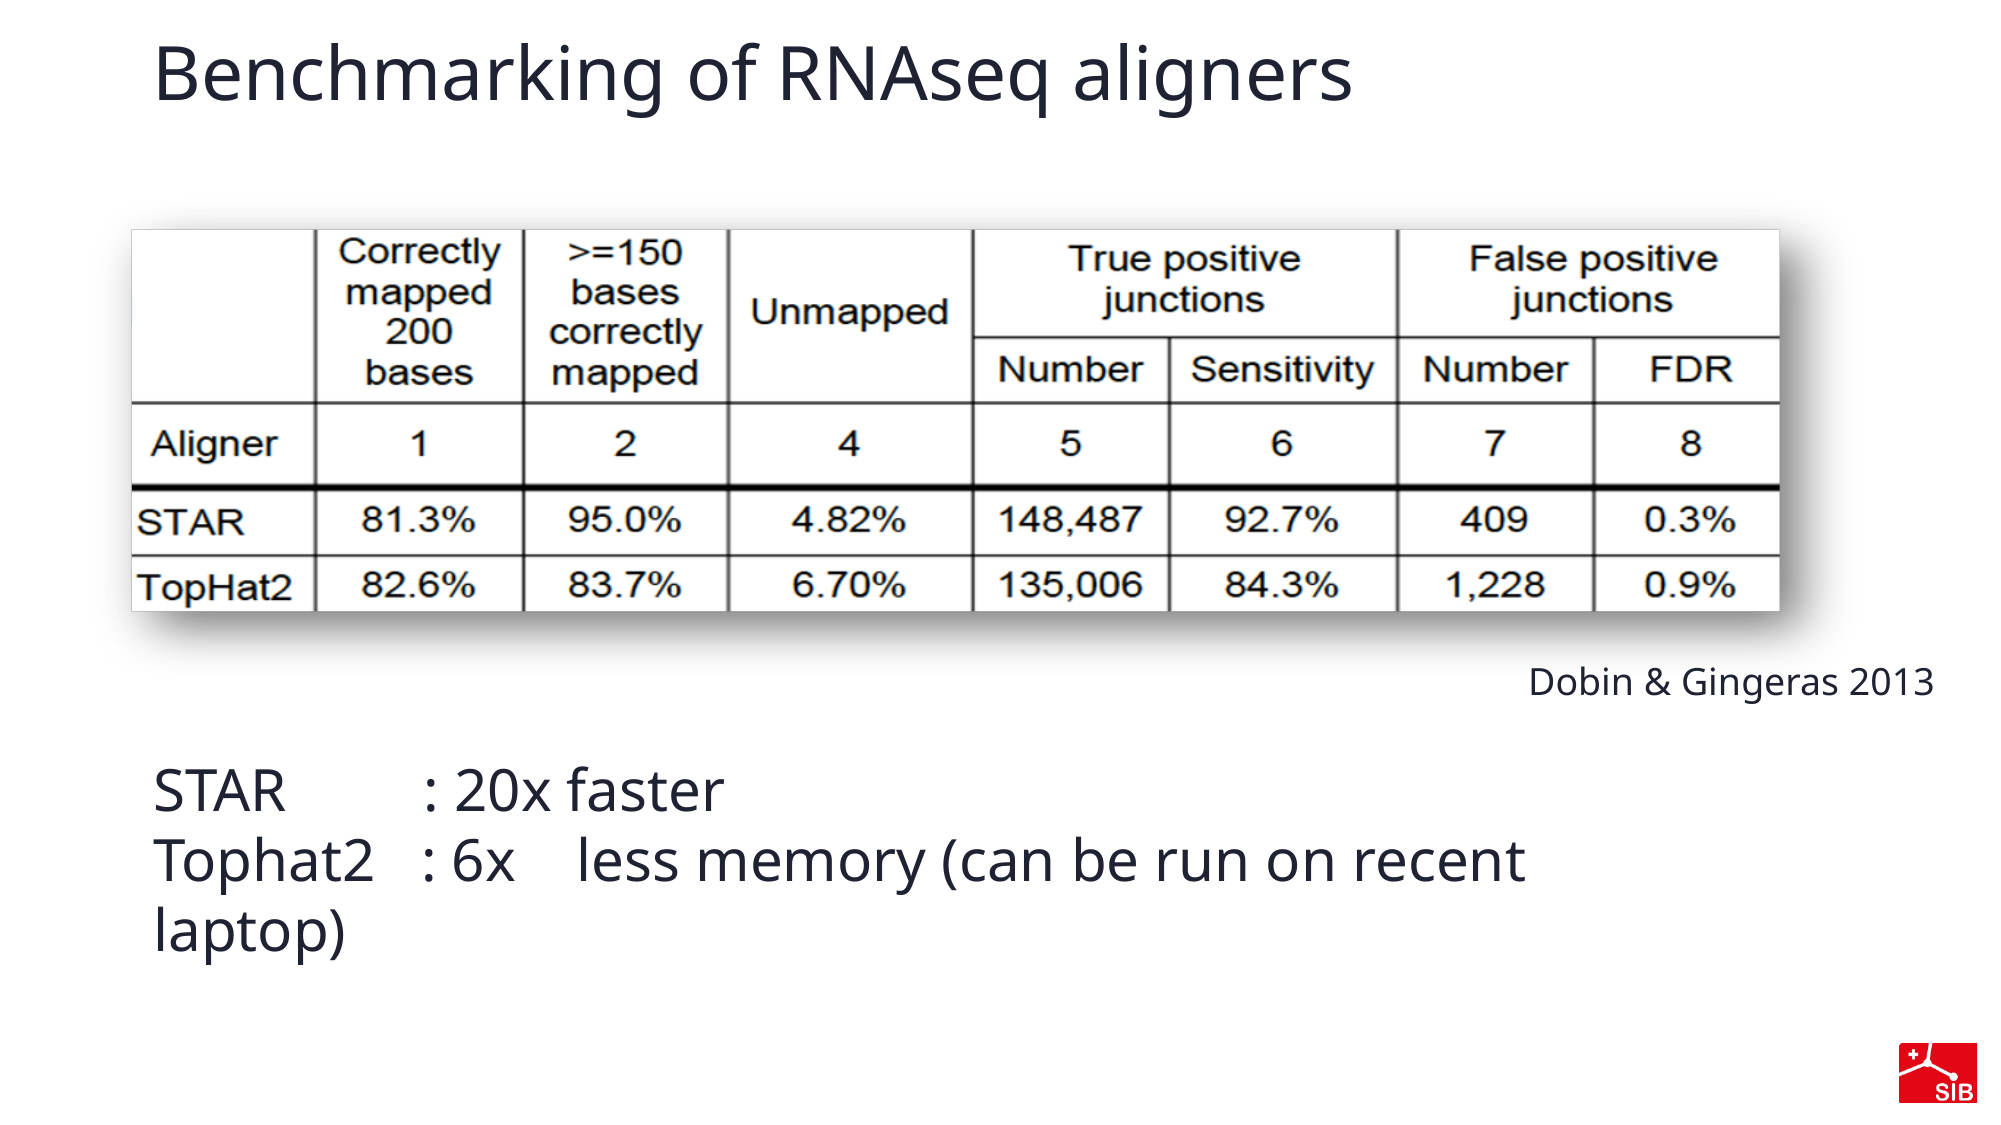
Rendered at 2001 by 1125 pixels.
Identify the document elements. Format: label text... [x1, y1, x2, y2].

title Benchmarking of RNAseq aligners [137, 42, 1863, 117]
picture [91, 195, 1862, 681]
text_box Dobin & Gingeras 2013 [1513, 649, 1964, 710]
text_box STAR : 20x faster Tophat2 : 6x less memory (can be run on recent laptop) [138, 745, 1584, 971]
